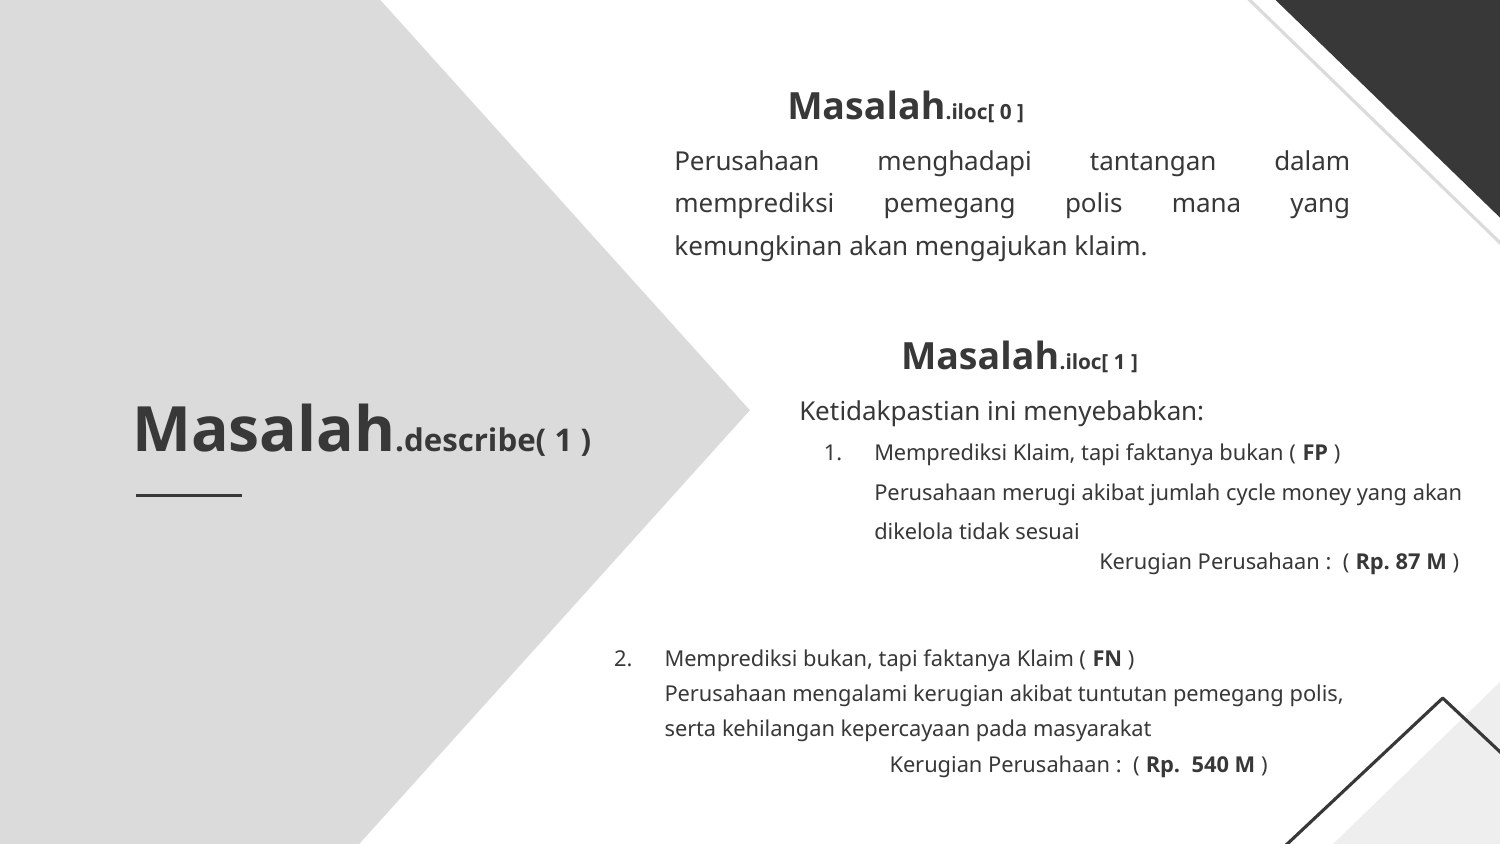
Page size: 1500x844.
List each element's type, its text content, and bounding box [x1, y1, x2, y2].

title Masalah.describe( 1 ) [116, 373, 664, 470]
subtitle Ketidakpastian ini menyebabkan: Memprediksi Klaim, tapi faktanya bukan ( FP ) Perusahaan merugi akibat jumlah cycle money yang akan dikelola tidak sesuai Kerugian Perusahaan : ( Rp. 87 M ) [784, 368, 1491, 462]
title Masalah.iloc[ 1 ] [874, 328, 1165, 368]
title Masalah.iloc[ 0 ] [749, 78, 1062, 118]
text_box Memprediksi bukan, tapi faktanya Klaim ( FN ) Perusahaan mengalami kerugian akibat tuntutan pemegang polis, serta kehilangan kepercayaan pada masyarakat Kerugian Perusahaan : ( Rp. 540 M ) [574, 620, 1376, 792]
subtitle Perusahaan menghadapi tantangan dalam memprediksi pemegang polis mana yang kemungkinan akan mengajukan klaim. [659, 118, 1366, 212]
